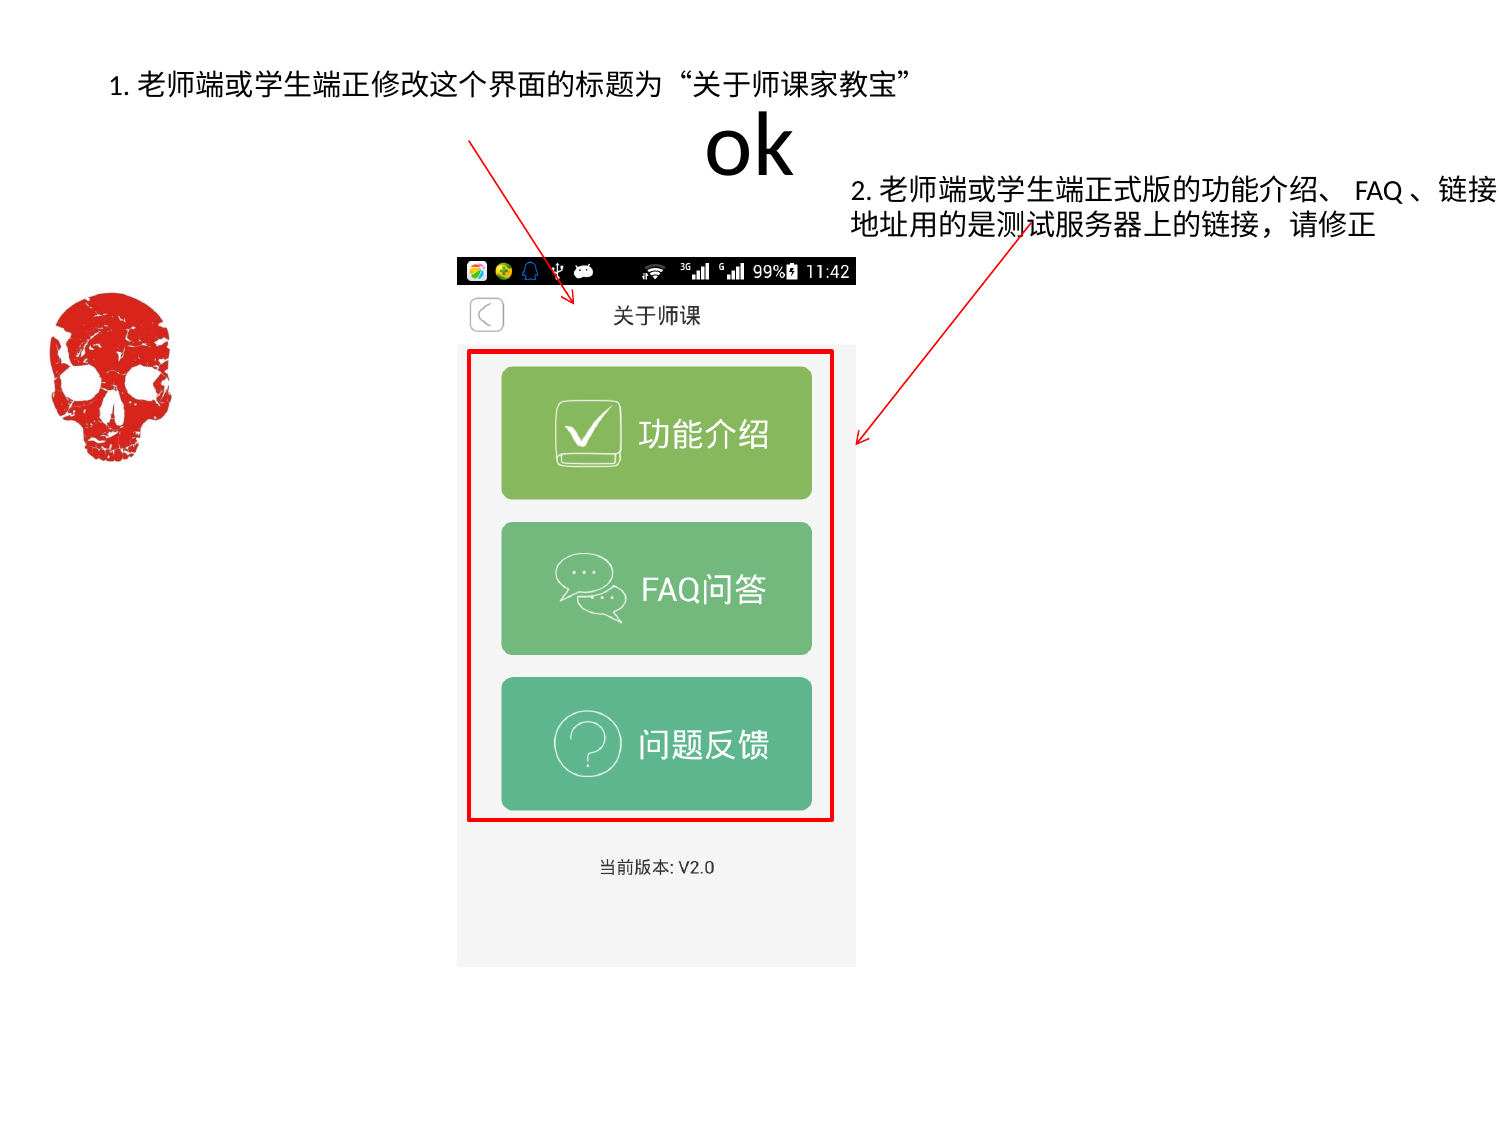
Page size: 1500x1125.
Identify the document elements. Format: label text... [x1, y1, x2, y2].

text_box 2.老师端或学生端正式版的功能介绍、FAQ、链接 地址用的是测试服务器上的链接，请修正 [835, 233, 1021, 244]
text_box 2.老师端或学生端正式版的功能介绍、FAQ、链接 地址用的是测试服务器上的链接，请修正 [1017, 163, 1500, 249]
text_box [439, 169, 604, 276]
title ok [75, 45, 1425, 233]
picture [46, 280, 177, 469]
picture [456, 257, 856, 967]
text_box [831, 245, 1055, 423]
